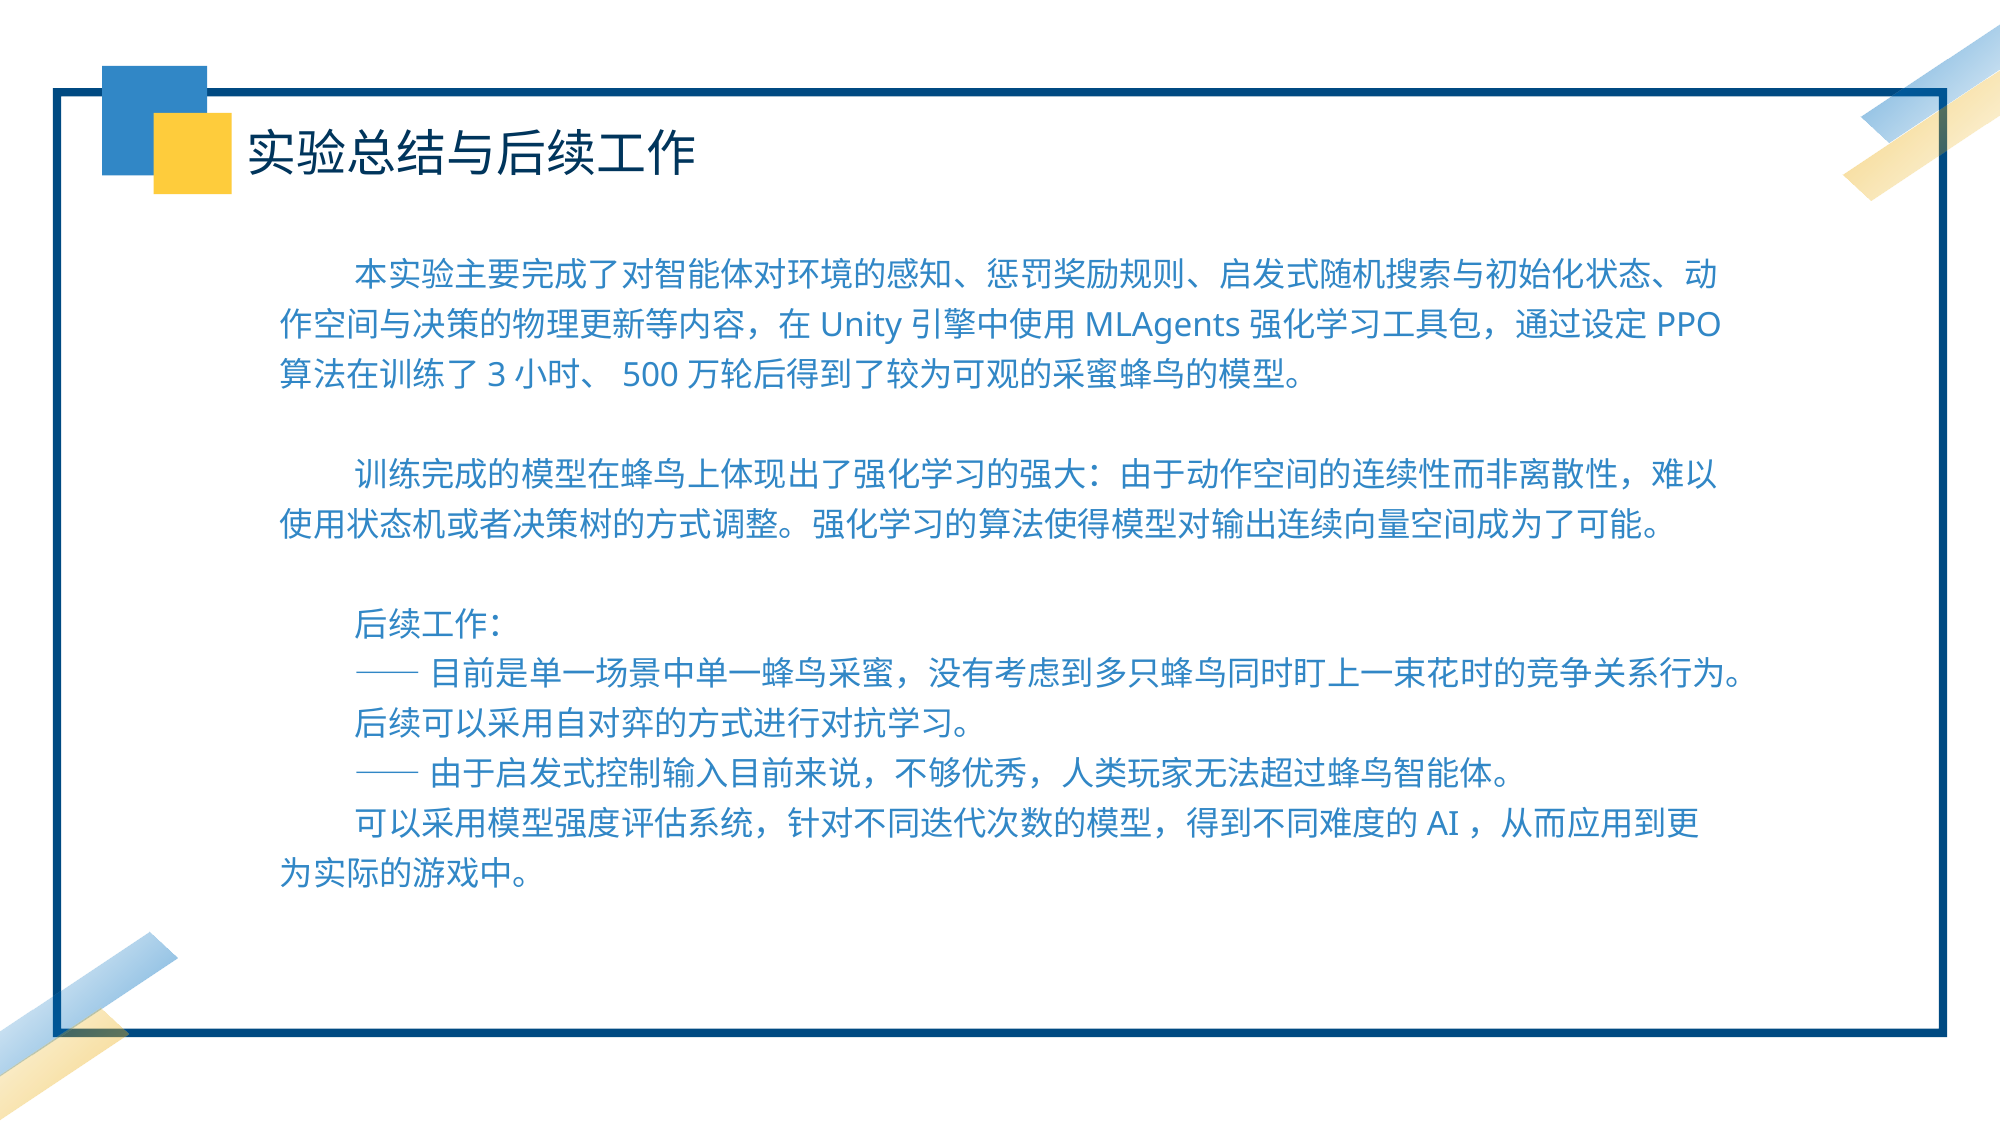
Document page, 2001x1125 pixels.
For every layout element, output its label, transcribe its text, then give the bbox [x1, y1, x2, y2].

text_box [208, 87, 1901, 97]
text_box [0, 1006, 131, 1122]
text_box [153, 112, 233, 195]
text_box [125, 152, 1948, 1038]
text_box 本实验主要完成了对智能体对环境的感知、惩罚奖励规则、启发式随机搜索与初始化状态、动作空间与决策的物理更新等内容，在Unity引擎中使用MLAgents强化学习工具包，通过设定PPO算法在训练了3小时、500万轮后得到了较为可观的采蜜蜂鸟的模型。 训练完成的模型在蜂鸟上体现出了强化学习的强大：由于动作空间的连续性而非离散性，难以使用状态机或者决策树的方式调整。强化学习的算法使得模型对输出连续向量空间成为了可能。 后续工作： ——目前是单一场景中单一蜂鸟采蜜，没有考虑到多只蜂鸟同时盯上一束花时的竞争关系行为。 后续可以采用自对弈的方式进行对抗学习。 ——由于启发式控制输入目前来说，不够优秀，人类玩家无法超过蜂鸟智能体。 可以采用模型强度评估系统，针对不同迭代次数的模型，得到不同难度的AI，从而应用到更为实际的游戏中。 [190, 146, 1745, 710]
text_box [1859, 22, 2000, 142]
text_box [101, 65, 208, 176]
text_box 实验总结与后续工作 [231, 113, 712, 146]
text_box [52, 87, 101, 993]
text_box [1840, 68, 2000, 203]
text_box [0, 929, 179, 1072]
